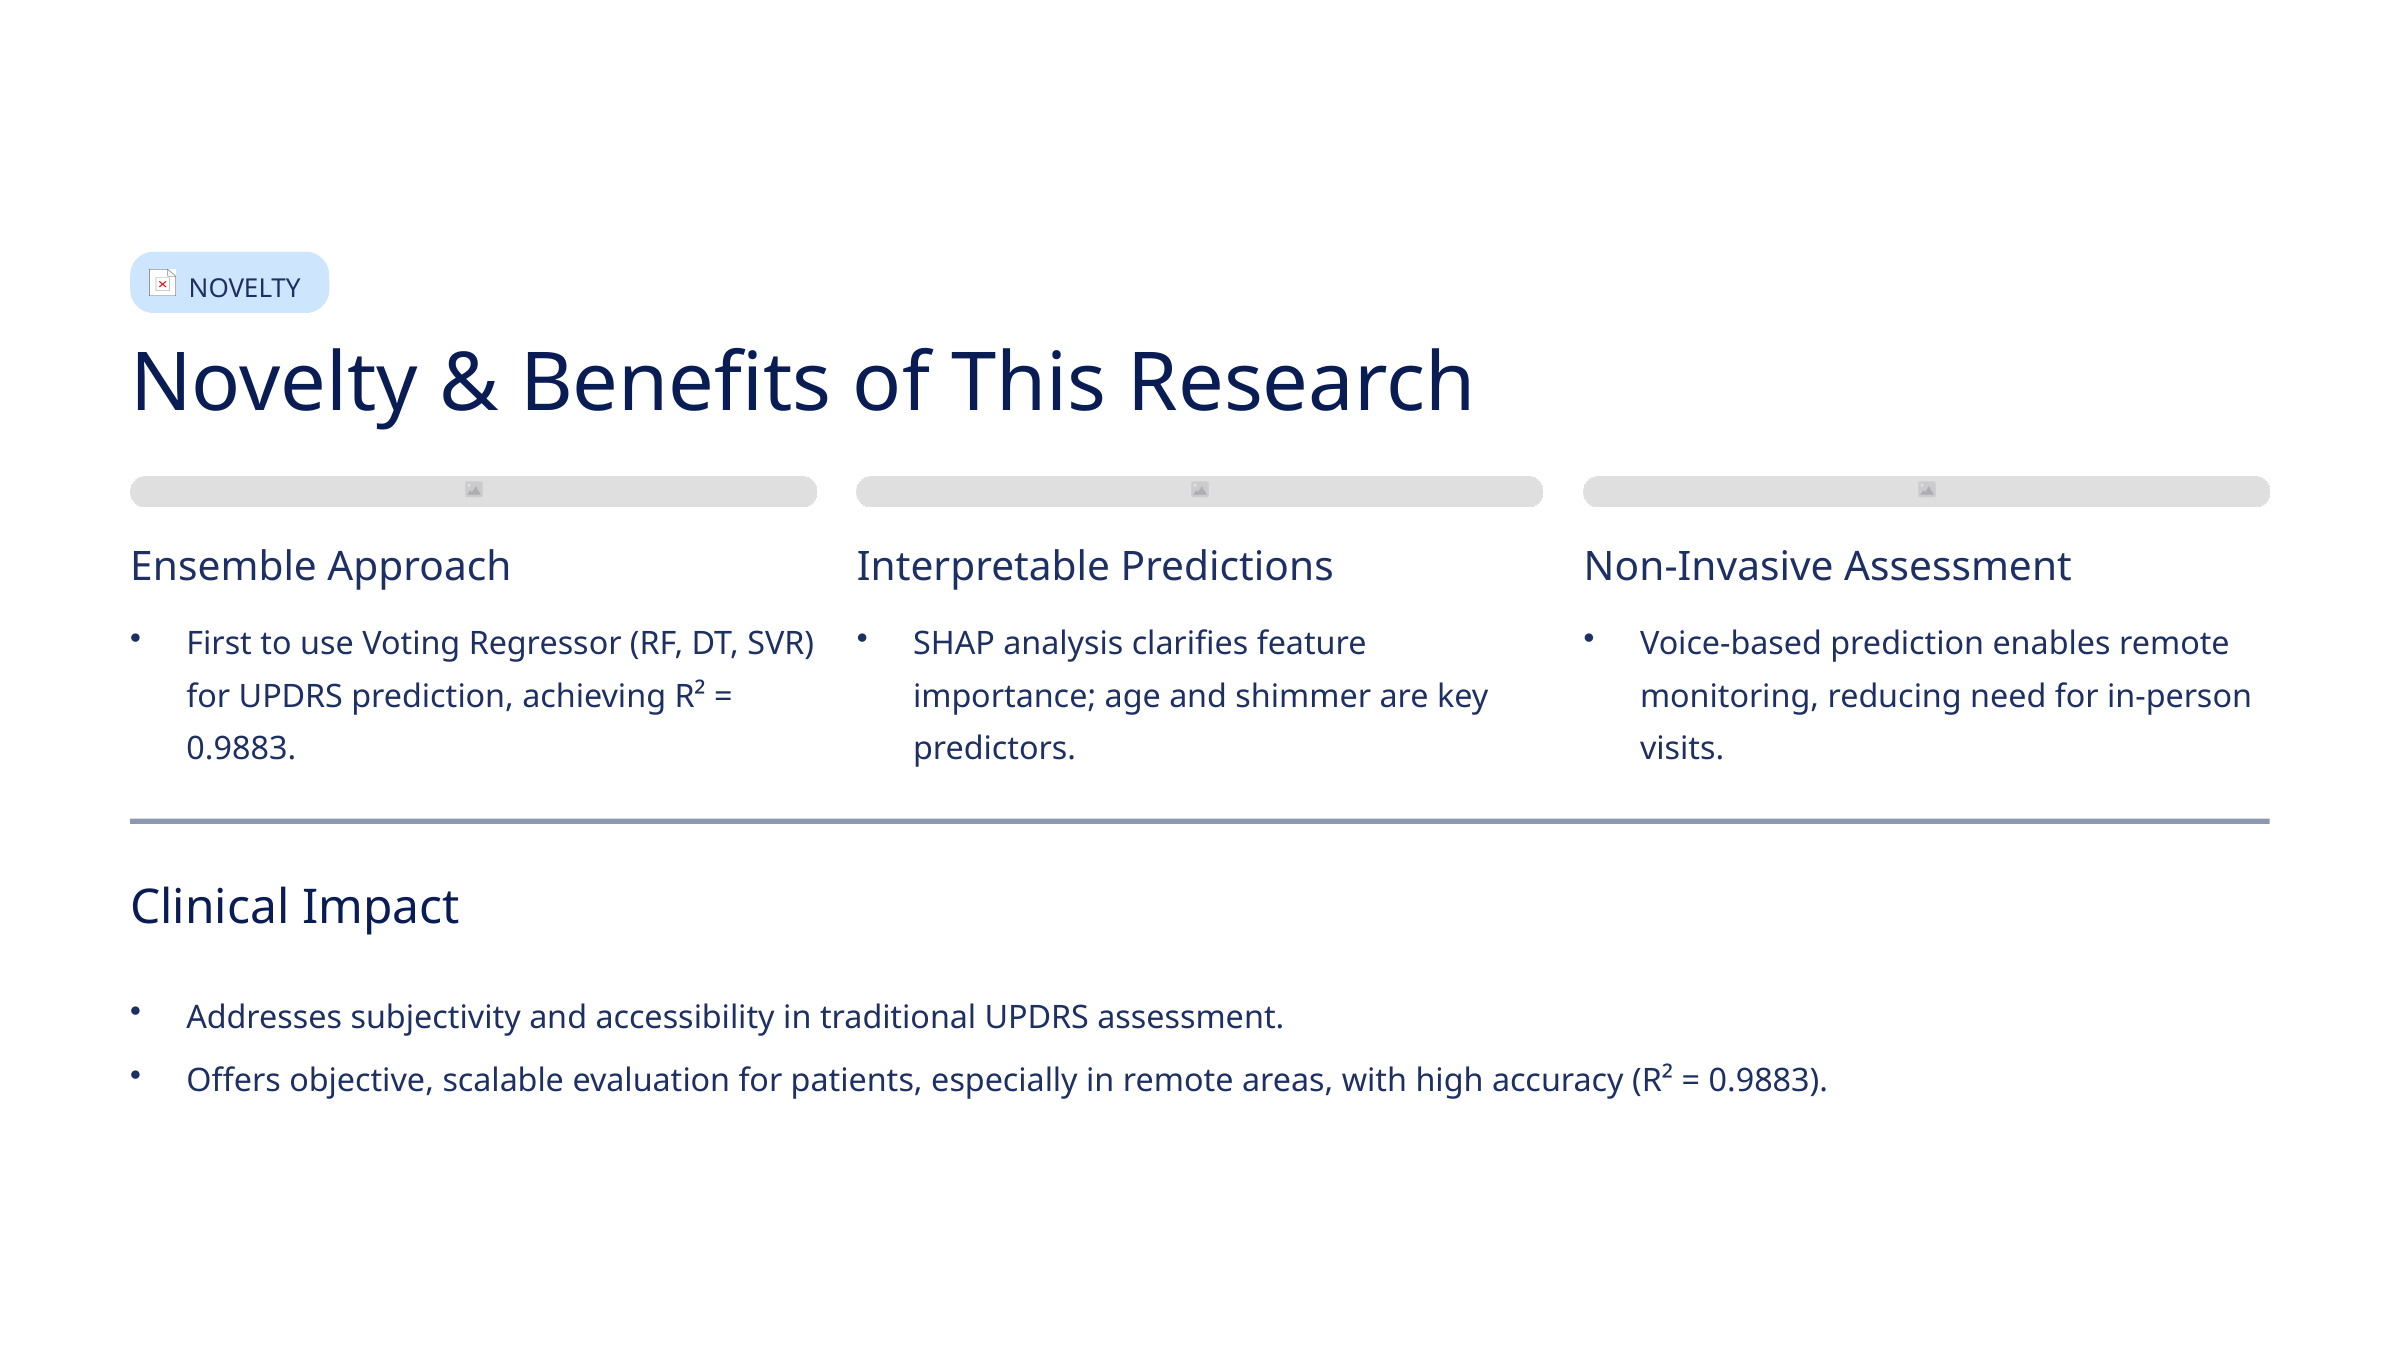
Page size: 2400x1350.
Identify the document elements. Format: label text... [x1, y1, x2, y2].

text_box First to use Voting Regressor (RF, DT, SVR) for UPDRS prediction, achieving R² = 0.9883. [130, 609, 817, 766]
text_box [130, 818, 2270, 824]
text_box Interpretable Predictions [856, 538, 1336, 590]
text_box Non-Invasive Assessment [1583, 538, 2078, 590]
picture [856, 476, 1543, 507]
text_box Clinical Impact [130, 872, 619, 934]
picture [130, 476, 817, 507]
text_box [130, 251, 330, 313]
picture [1583, 476, 2270, 507]
text_box SHAP analysis clarifies feature importance; age and shimmer are key predictors. [856, 609, 1543, 766]
picture [149, 269, 176, 296]
text_box Voice-based prediction enables remote monitoring, reducing need for in-person visits. [1583, 609, 2270, 766]
text_box Novelty & Benefits of This Research [130, 325, 1482, 428]
text_box Addresses subjectivity and accessibility in traditional UPDRS assessment. [130, 982, 2270, 1035]
text_box NOVELTY [188, 261, 310, 304]
text_box Offers objective, scalable evaluation for patients, especially in remote areas, with high accuracy (R² = 0.9883). [130, 1046, 2270, 1099]
text_box Ensemble Approach [130, 538, 538, 590]
